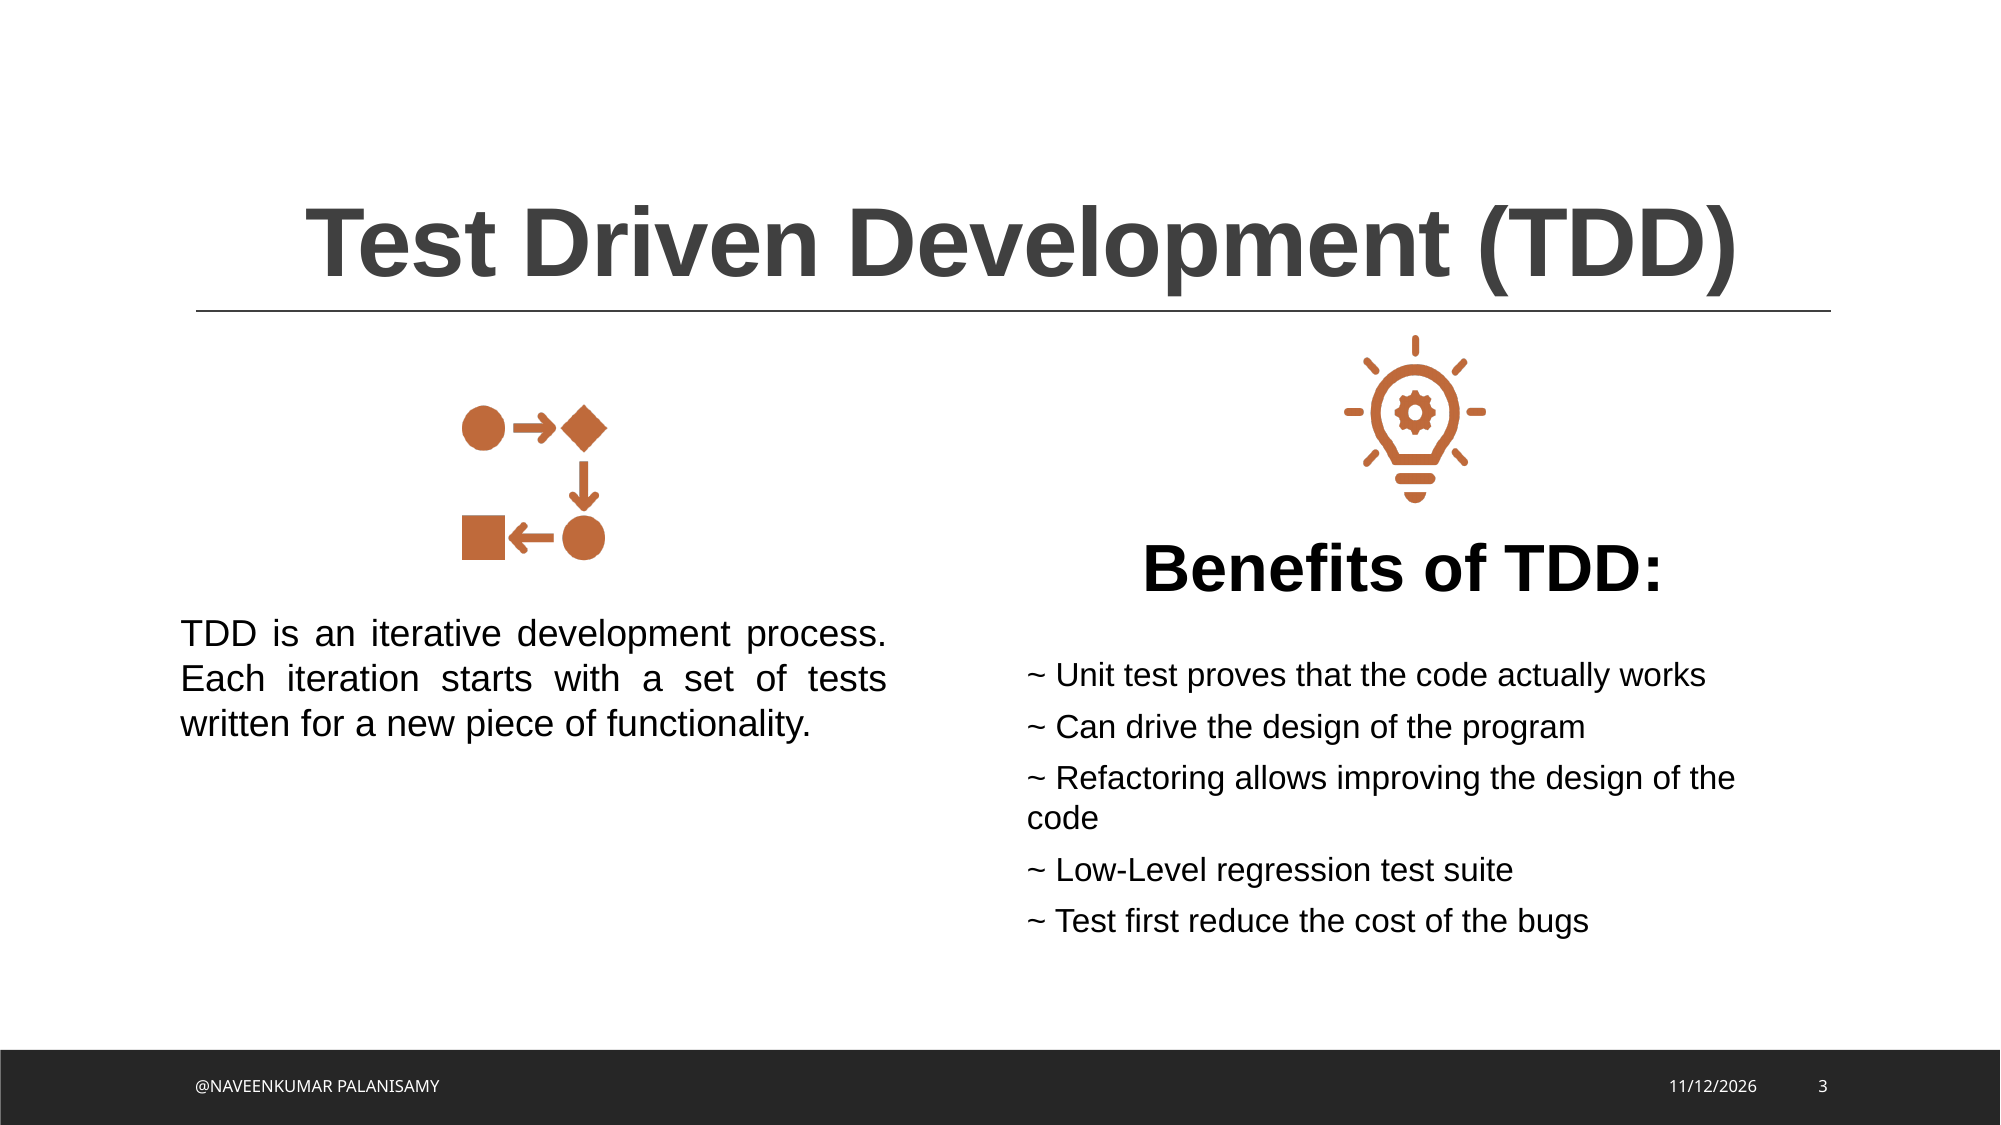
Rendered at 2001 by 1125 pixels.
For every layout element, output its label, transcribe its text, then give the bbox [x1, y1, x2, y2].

title Test Driven Development (TDD) [197, 67, 1848, 306]
footer @NAVEENKUMAR PALANISAMY [180, 1057, 1299, 1118]
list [152, 305, 1831, 977]
slide_number 3 [1803, 1057, 1932, 1118]
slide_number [1348, 1057, 1773, 1118]
